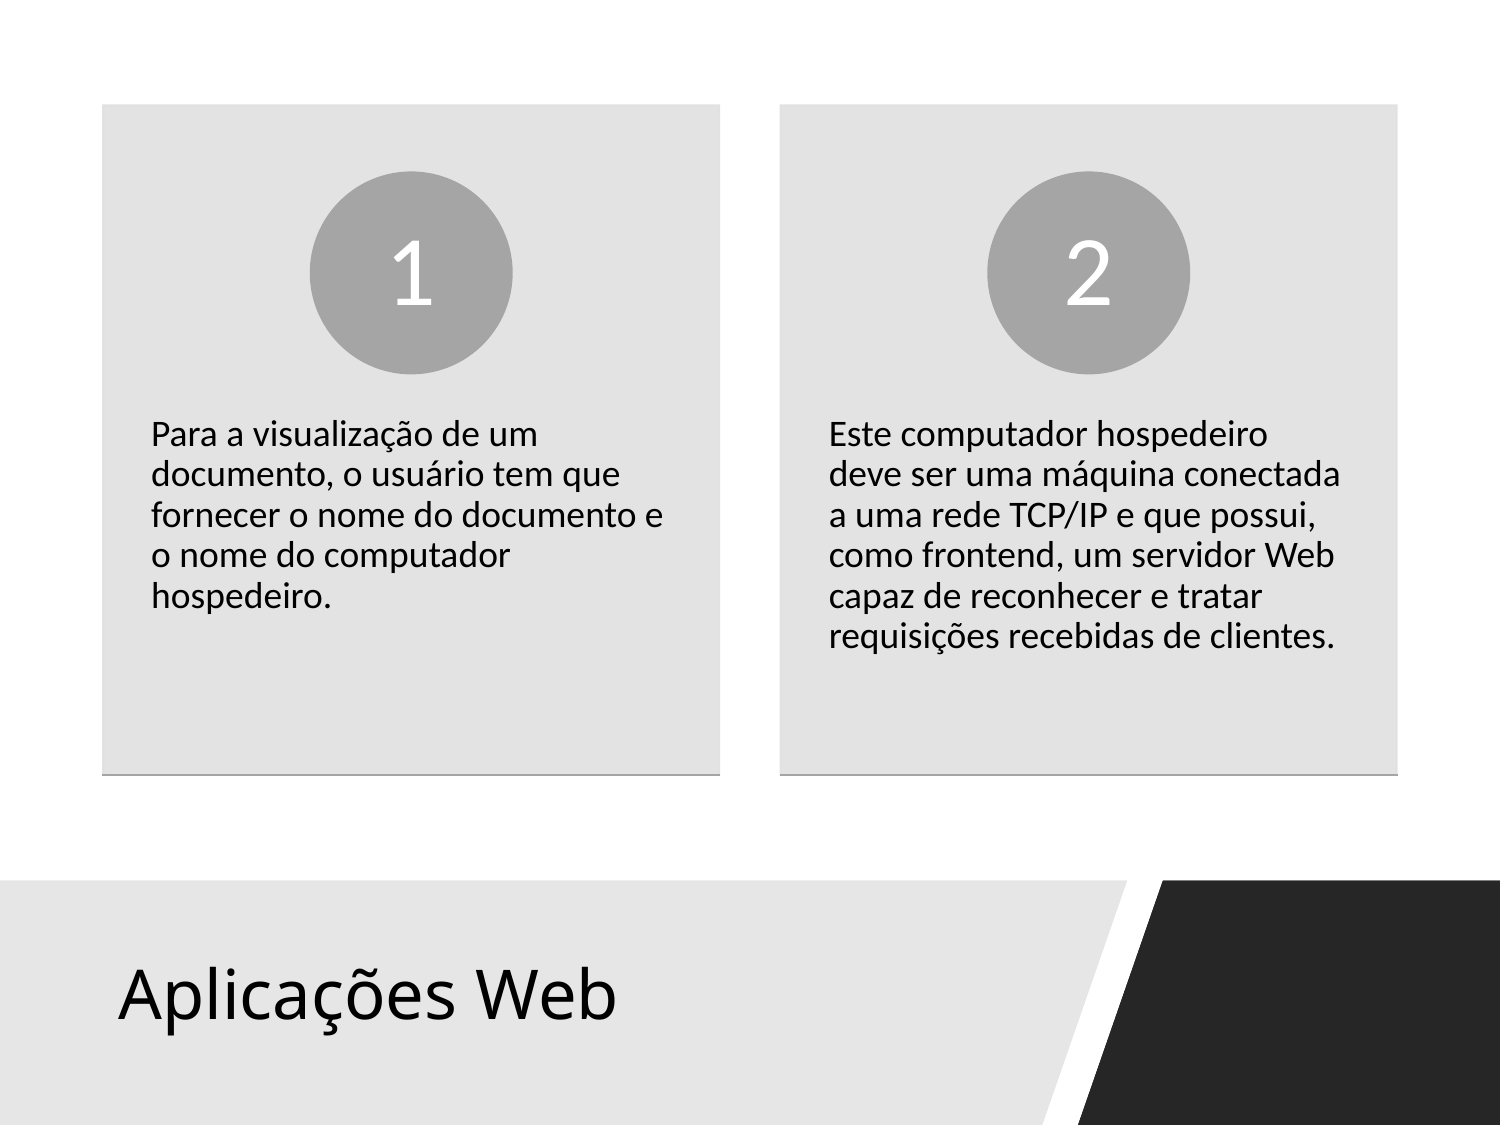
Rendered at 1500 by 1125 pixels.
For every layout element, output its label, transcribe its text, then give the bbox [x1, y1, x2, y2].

title Aplicações Web [103, 907, 1053, 1087]
text_box [0, 879, 1129, 1125]
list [103, 105, 1397, 775]
text_box [1076, 879, 1500, 1125]
